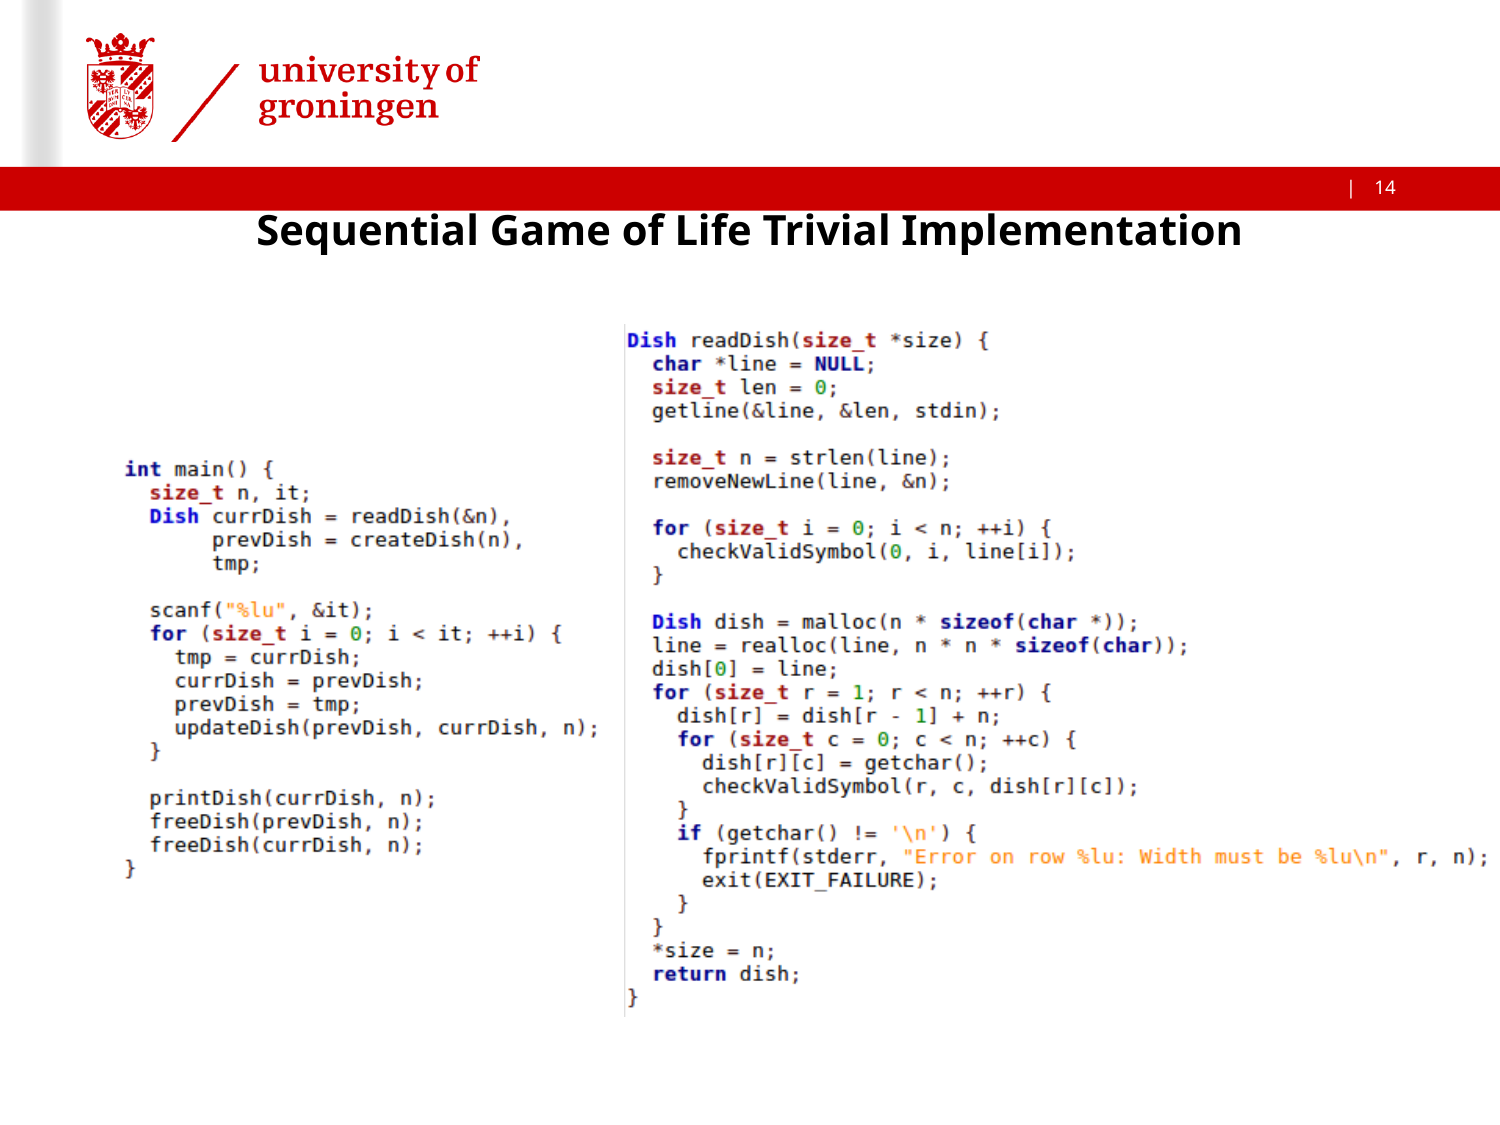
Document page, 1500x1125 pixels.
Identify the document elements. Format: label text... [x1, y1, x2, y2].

picture [624, 323, 1500, 1017]
picture [123, 455, 607, 885]
text_box Sequential Game of Life Trivial Implementation [179, 196, 1321, 262]
picture [86, 33, 480, 142]
